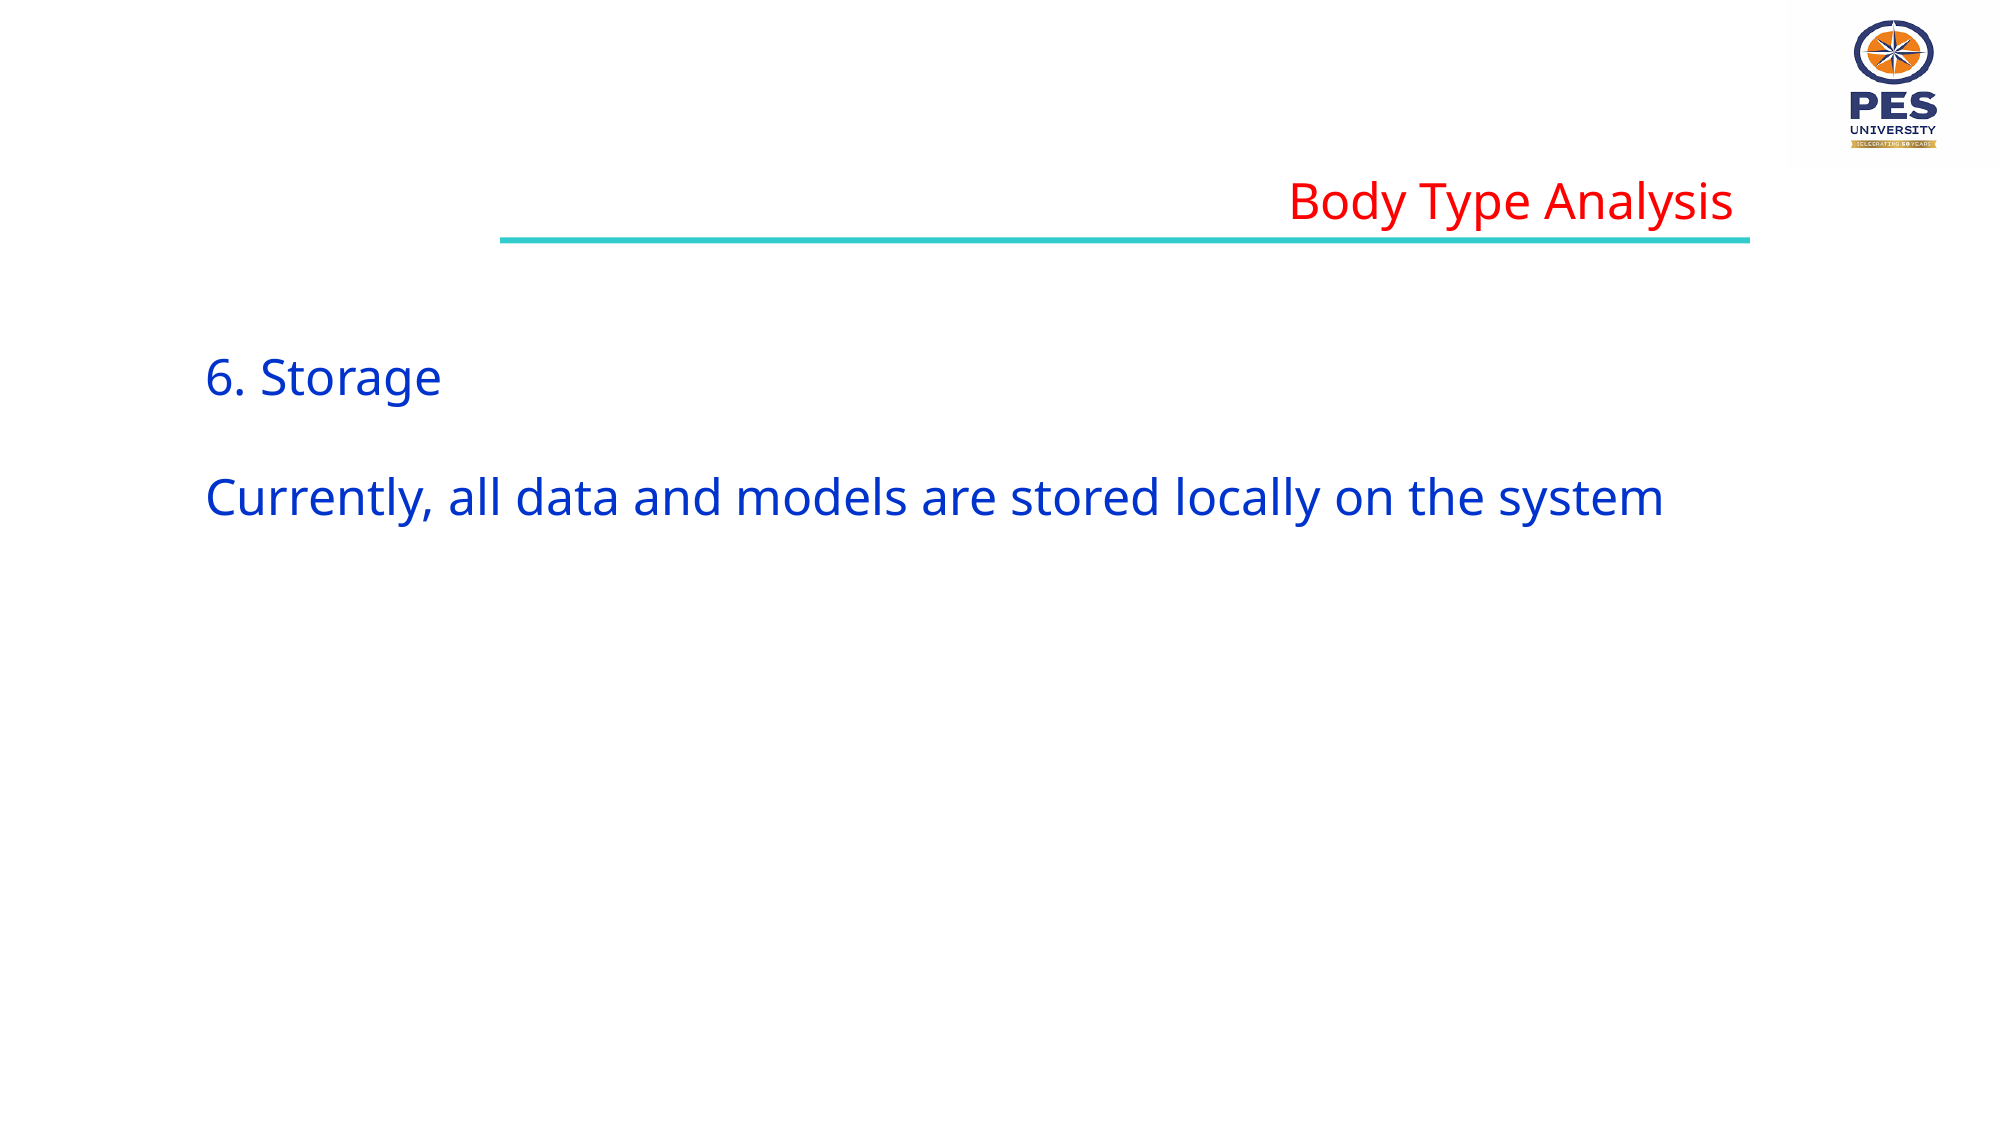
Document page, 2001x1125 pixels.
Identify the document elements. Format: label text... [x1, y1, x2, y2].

text_box [500, 238, 1750, 244]
text_box Body Type Analysis [474, 162, 1750, 238]
picture [1787, 0, 2000, 169]
text_box 6. Storage Currently, all data and models are stored locally on the system [190, 337, 1762, 533]
